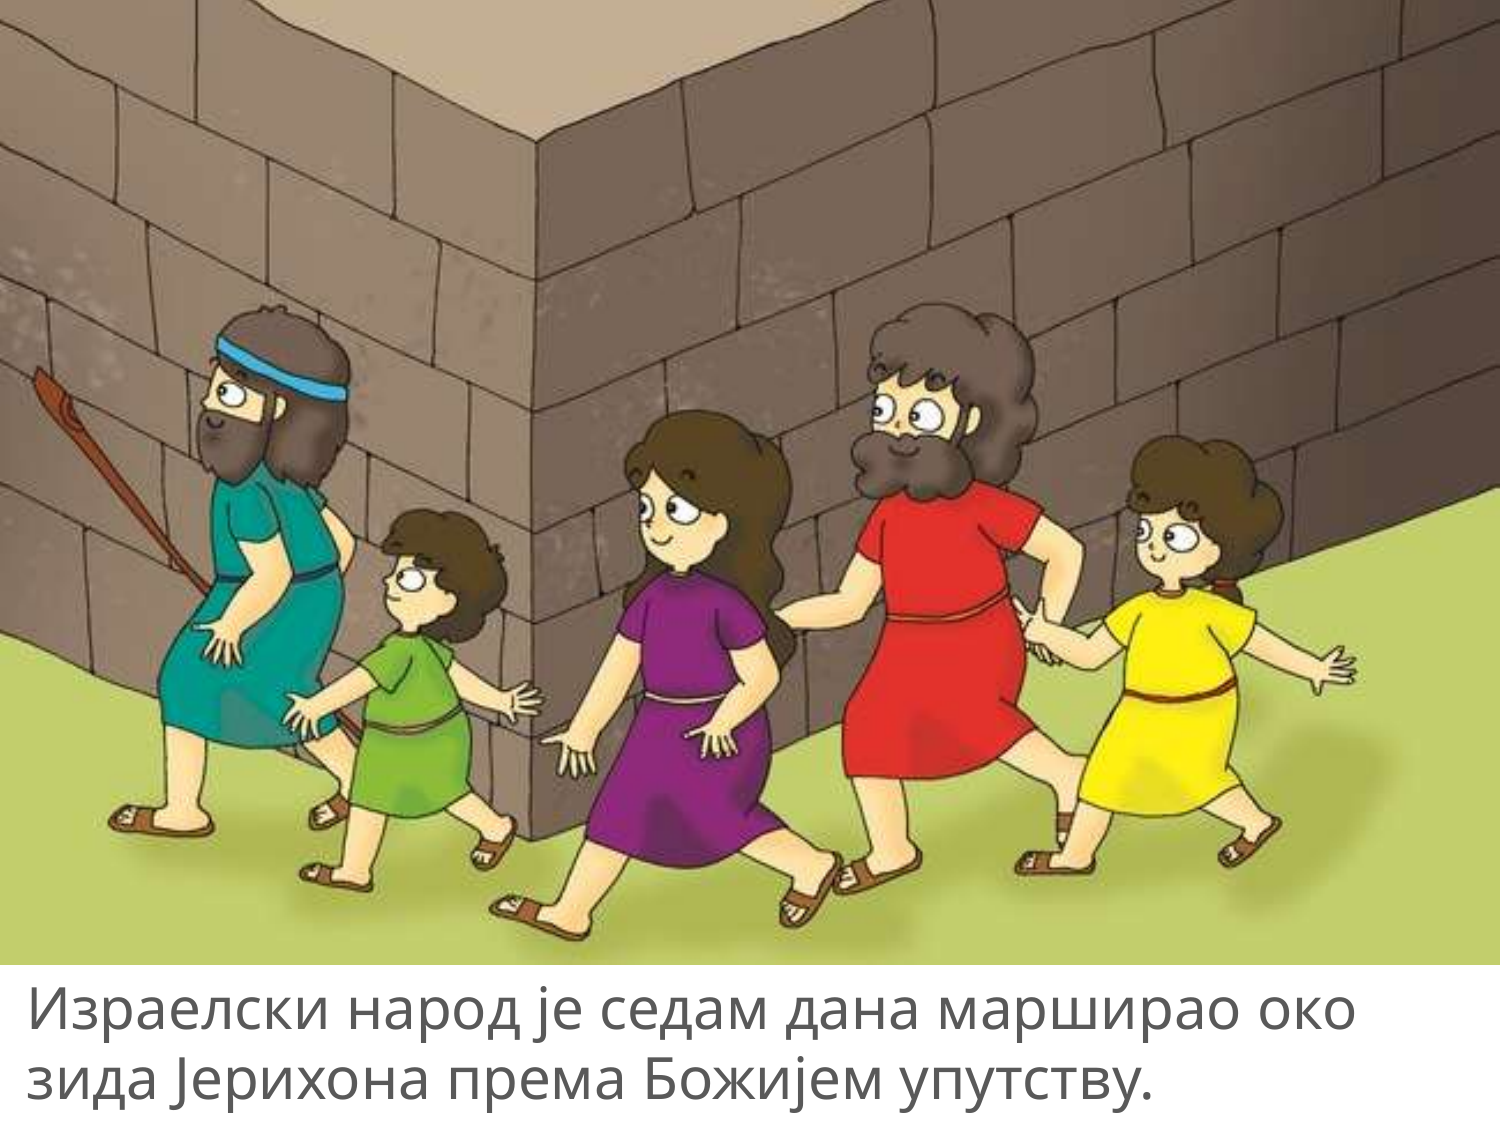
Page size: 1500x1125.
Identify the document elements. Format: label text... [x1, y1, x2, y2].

text_box Израелски народ је седам дана марширао око зида Јерихона према Божијем упутству. [11, 973, 1498, 1119]
picture [0, 0, 1500, 965]
